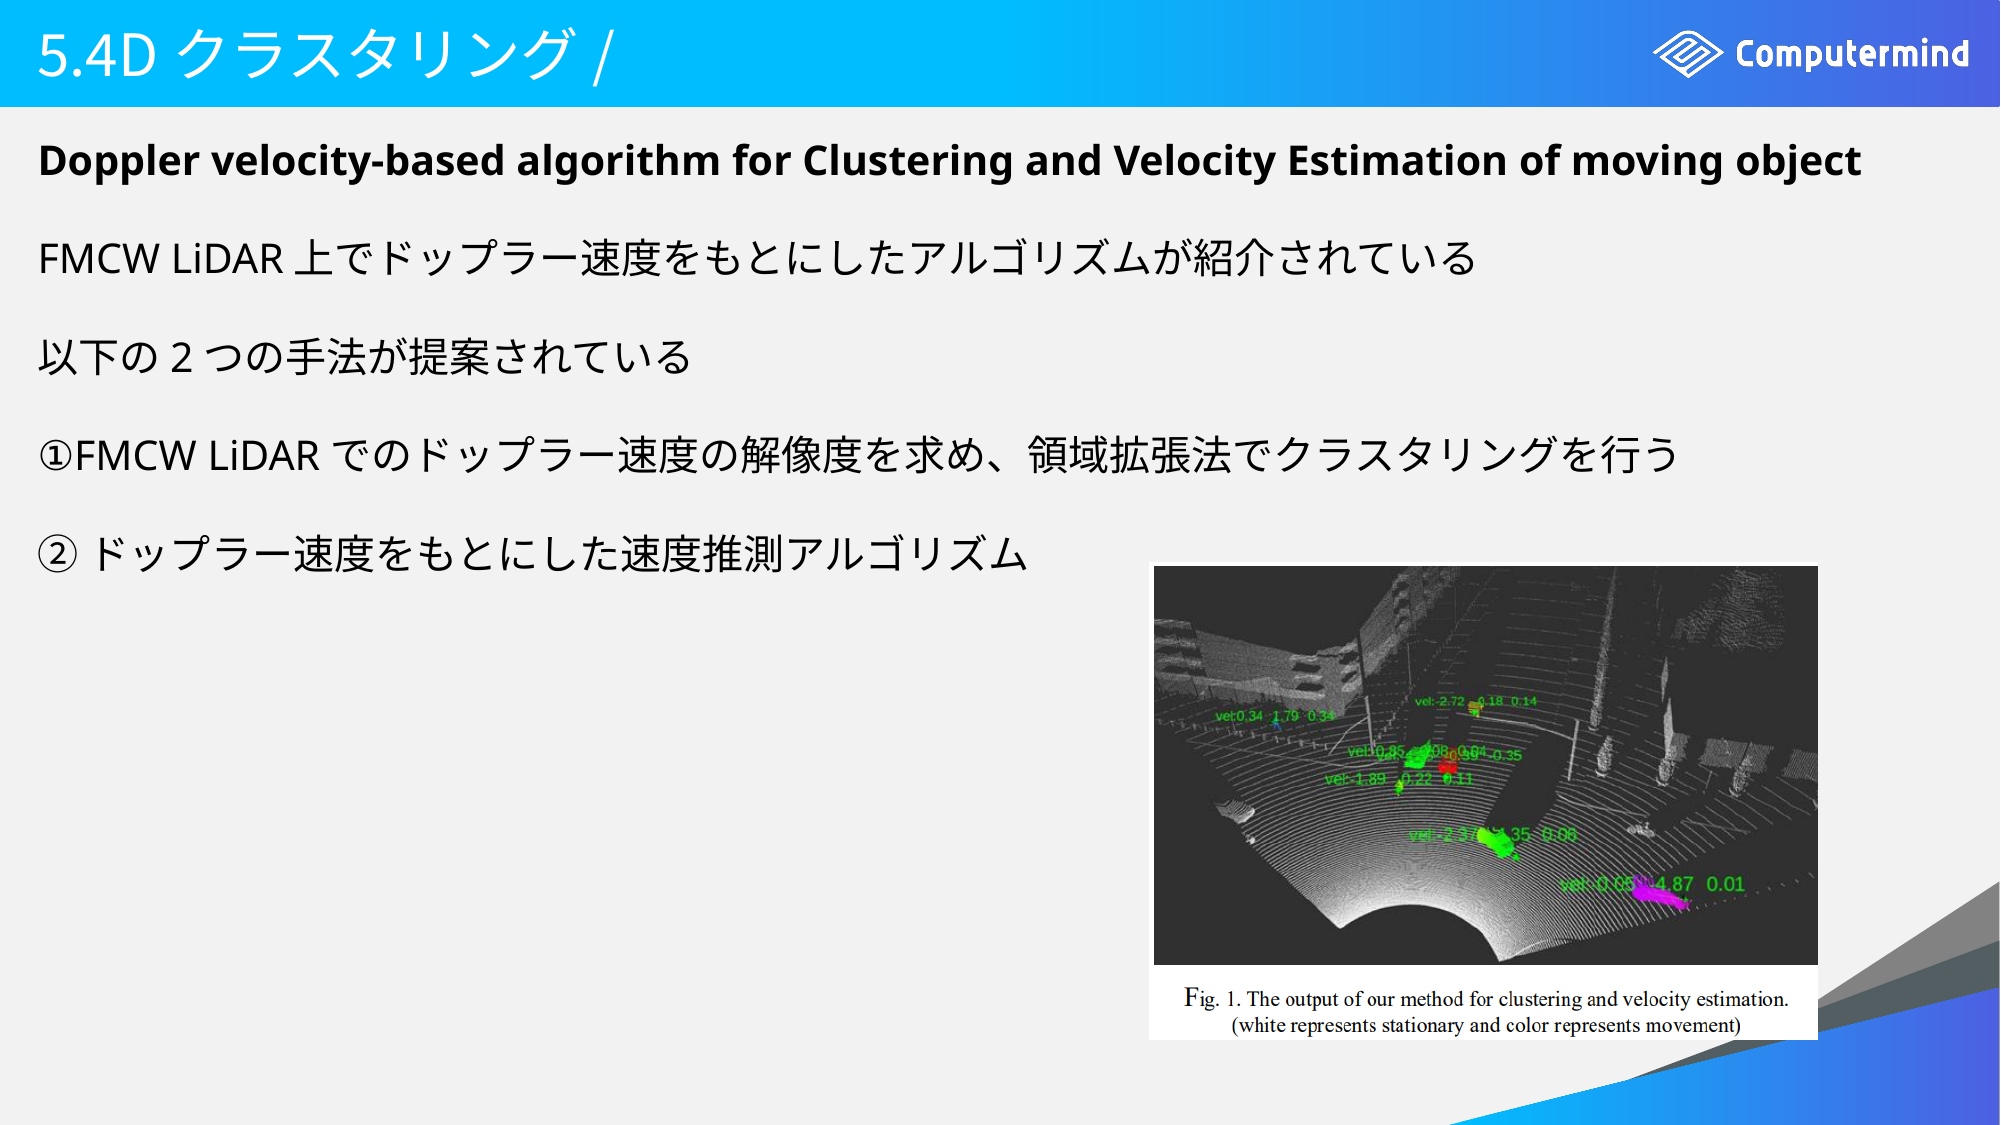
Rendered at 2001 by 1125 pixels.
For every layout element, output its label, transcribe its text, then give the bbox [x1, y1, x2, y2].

title 5.4Dクラスタリング/ [22, 0, 1626, 107]
text_box Doppler velocity-based algorithm for Clustering and Velocity Estimation of moving object FMCW LiDAR上でドップラー速度をもとにしたアルゴリズムが紹介されている 以下の2つの手法が提案されている ①FMCW LiDARでのドップラー速度の解像度を求め、領域拡張法でクラスタリングを行う ②ドップラー速度をもとにした速度推測アルゴリズム [22, 126, 2000, 782]
picture [1652, 26, 1970, 79]
picture [1149, 562, 1818, 1040]
